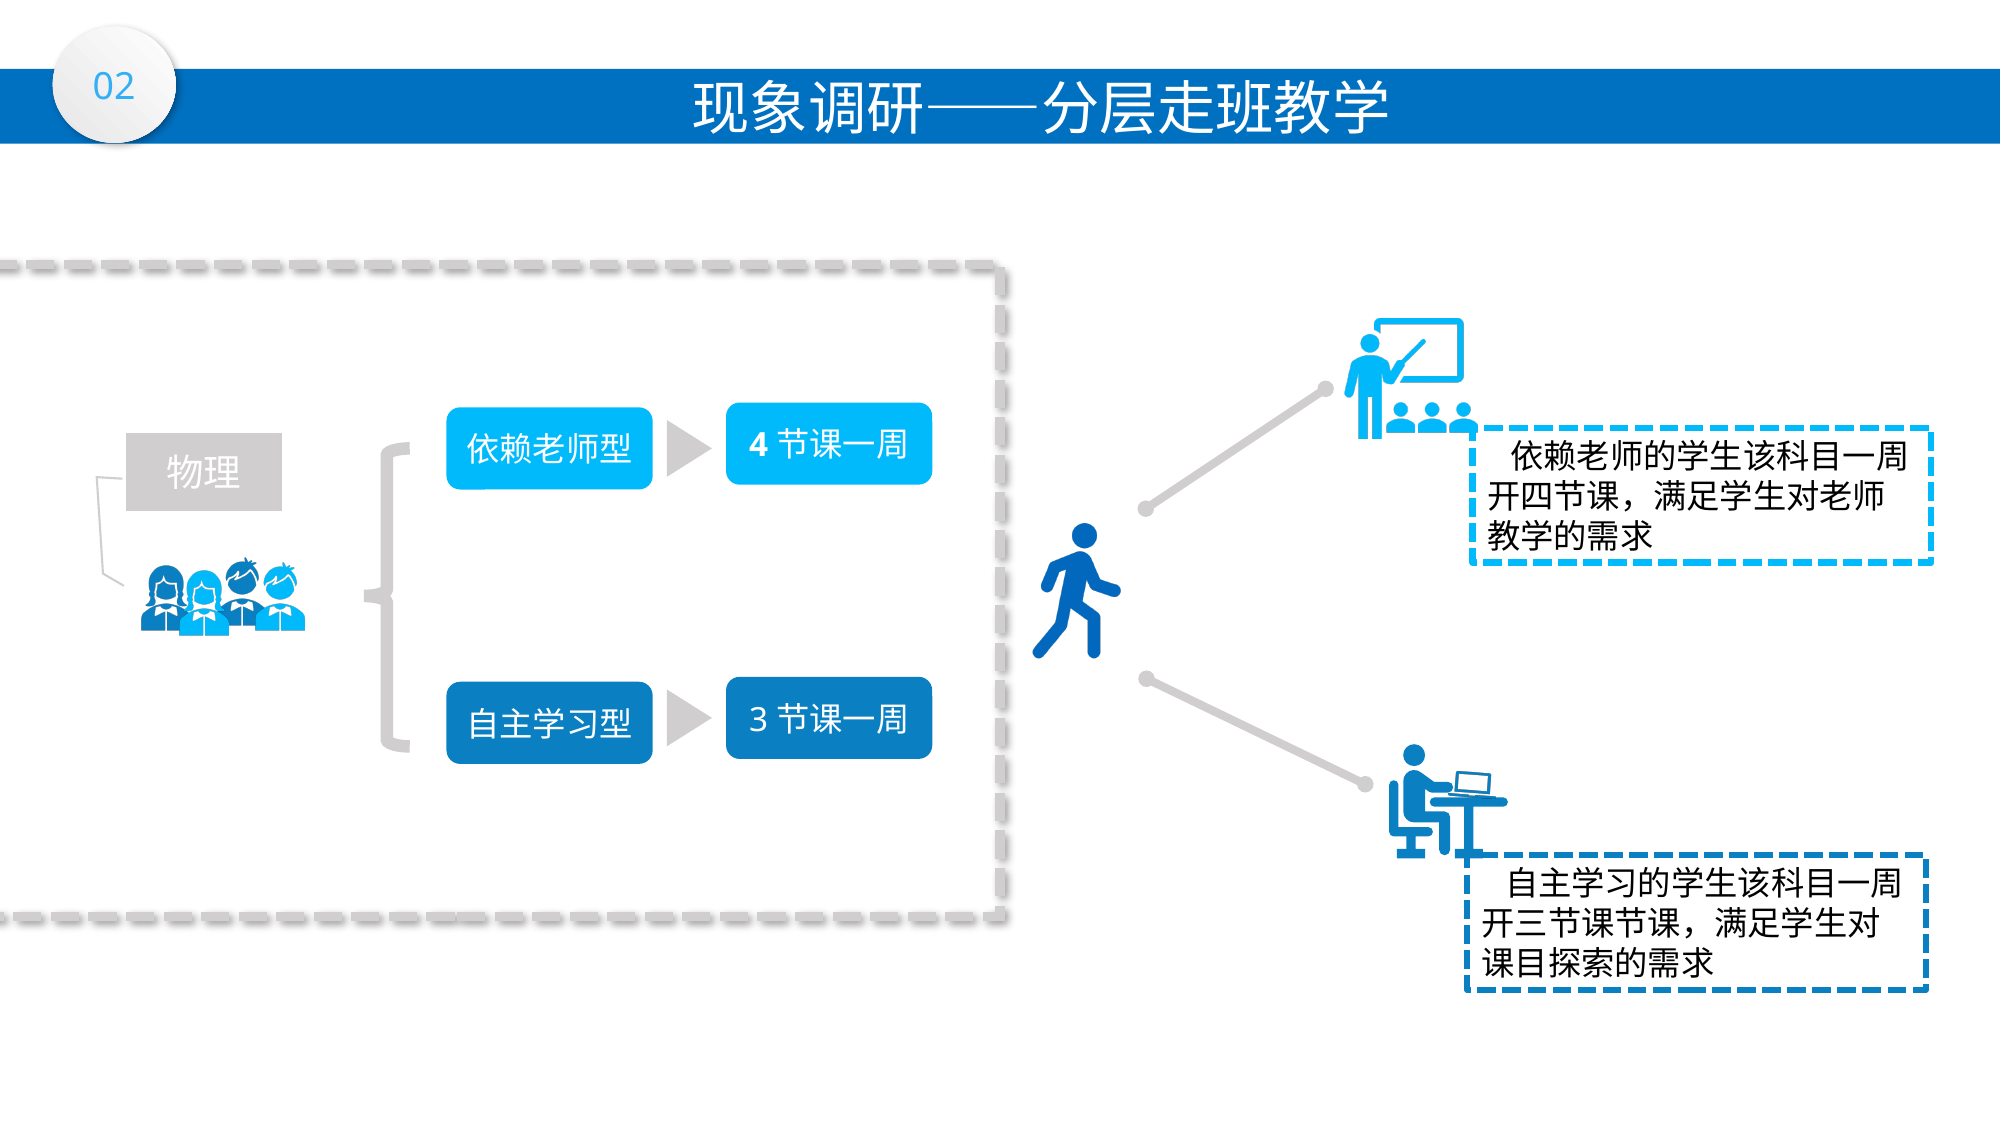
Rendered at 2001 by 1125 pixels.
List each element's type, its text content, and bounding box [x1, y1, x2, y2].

text_box 依赖老师的学生该科目一周开四节课，满足学生对老师教学的需求 [1472, 428, 1932, 563]
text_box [1389, 744, 1508, 859]
picture [1001, 515, 1152, 666]
text_box [0, 263, 1001, 918]
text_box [119, 402, 933, 764]
text_box 自主学习的学生该科目一周开三节课节课，满足学生对课目探索的需求 [1467, 855, 1926, 990]
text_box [1145, 388, 1326, 509]
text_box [0, 26, 2000, 144]
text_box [1146, 678, 1366, 785]
picture [1335, 302, 1487, 453]
